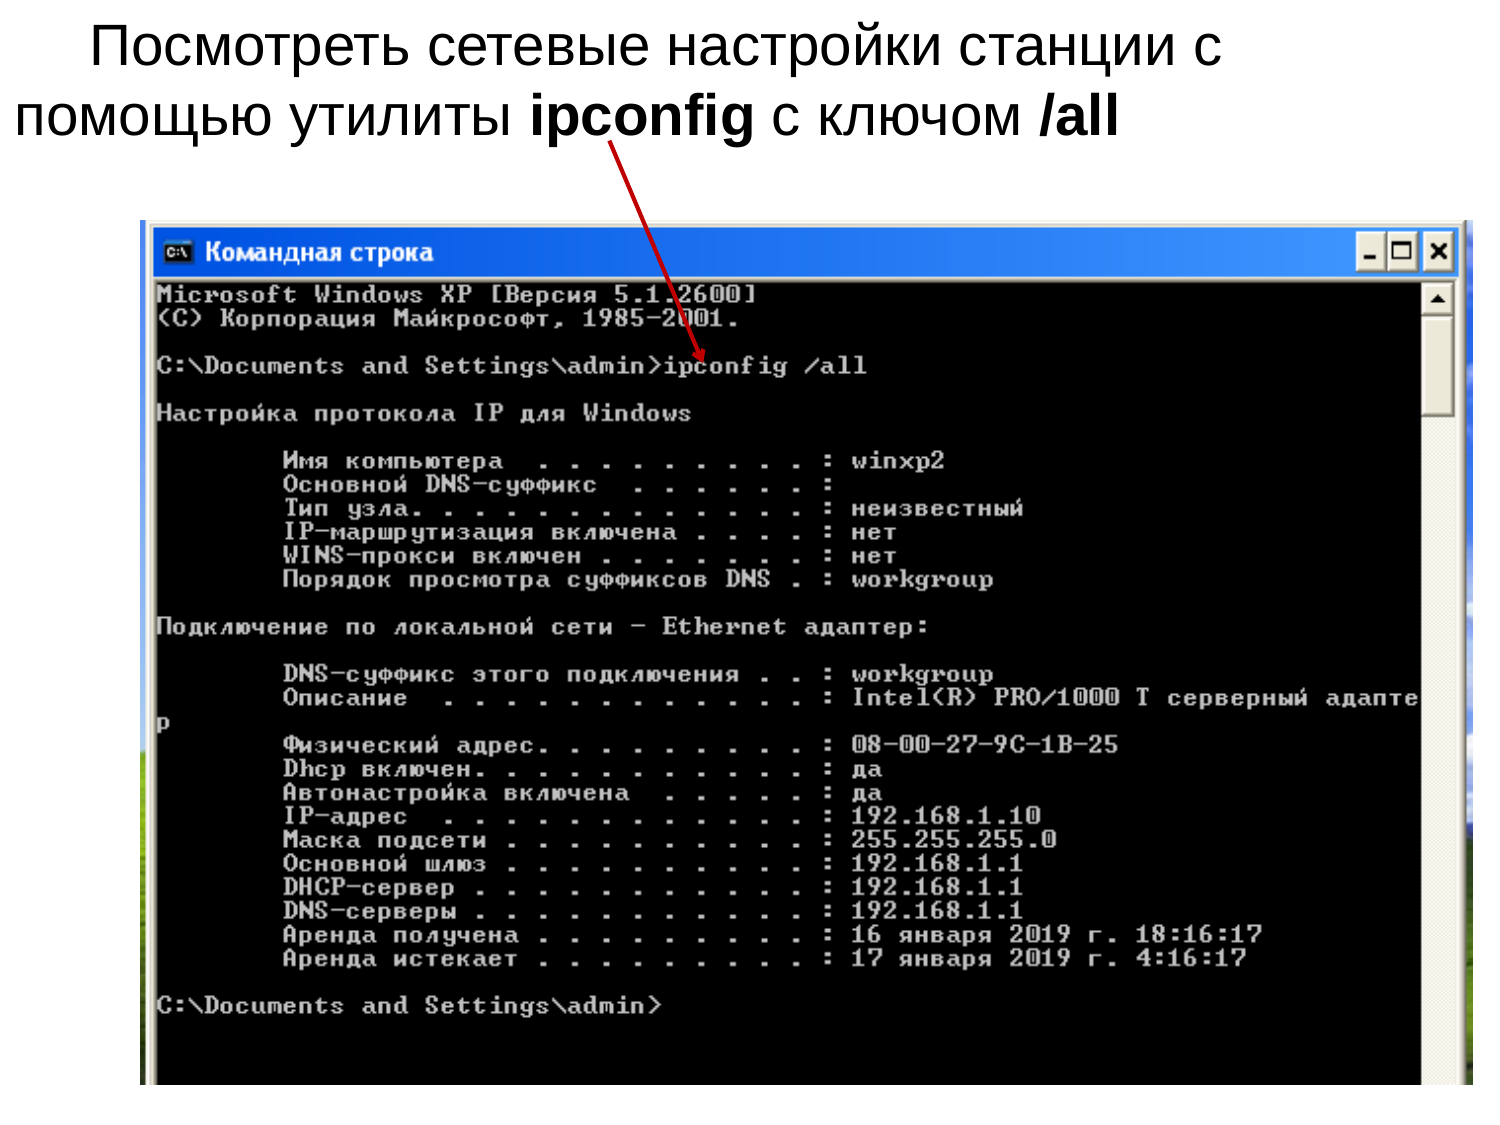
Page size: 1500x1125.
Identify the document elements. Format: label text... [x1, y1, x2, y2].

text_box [544, 204, 768, 300]
text_box Посмотреть сетевые настройки станции с помощью утилиты ipconfig с ключом /all [0, 0, 1500, 155]
picture [140, 220, 1473, 1085]
